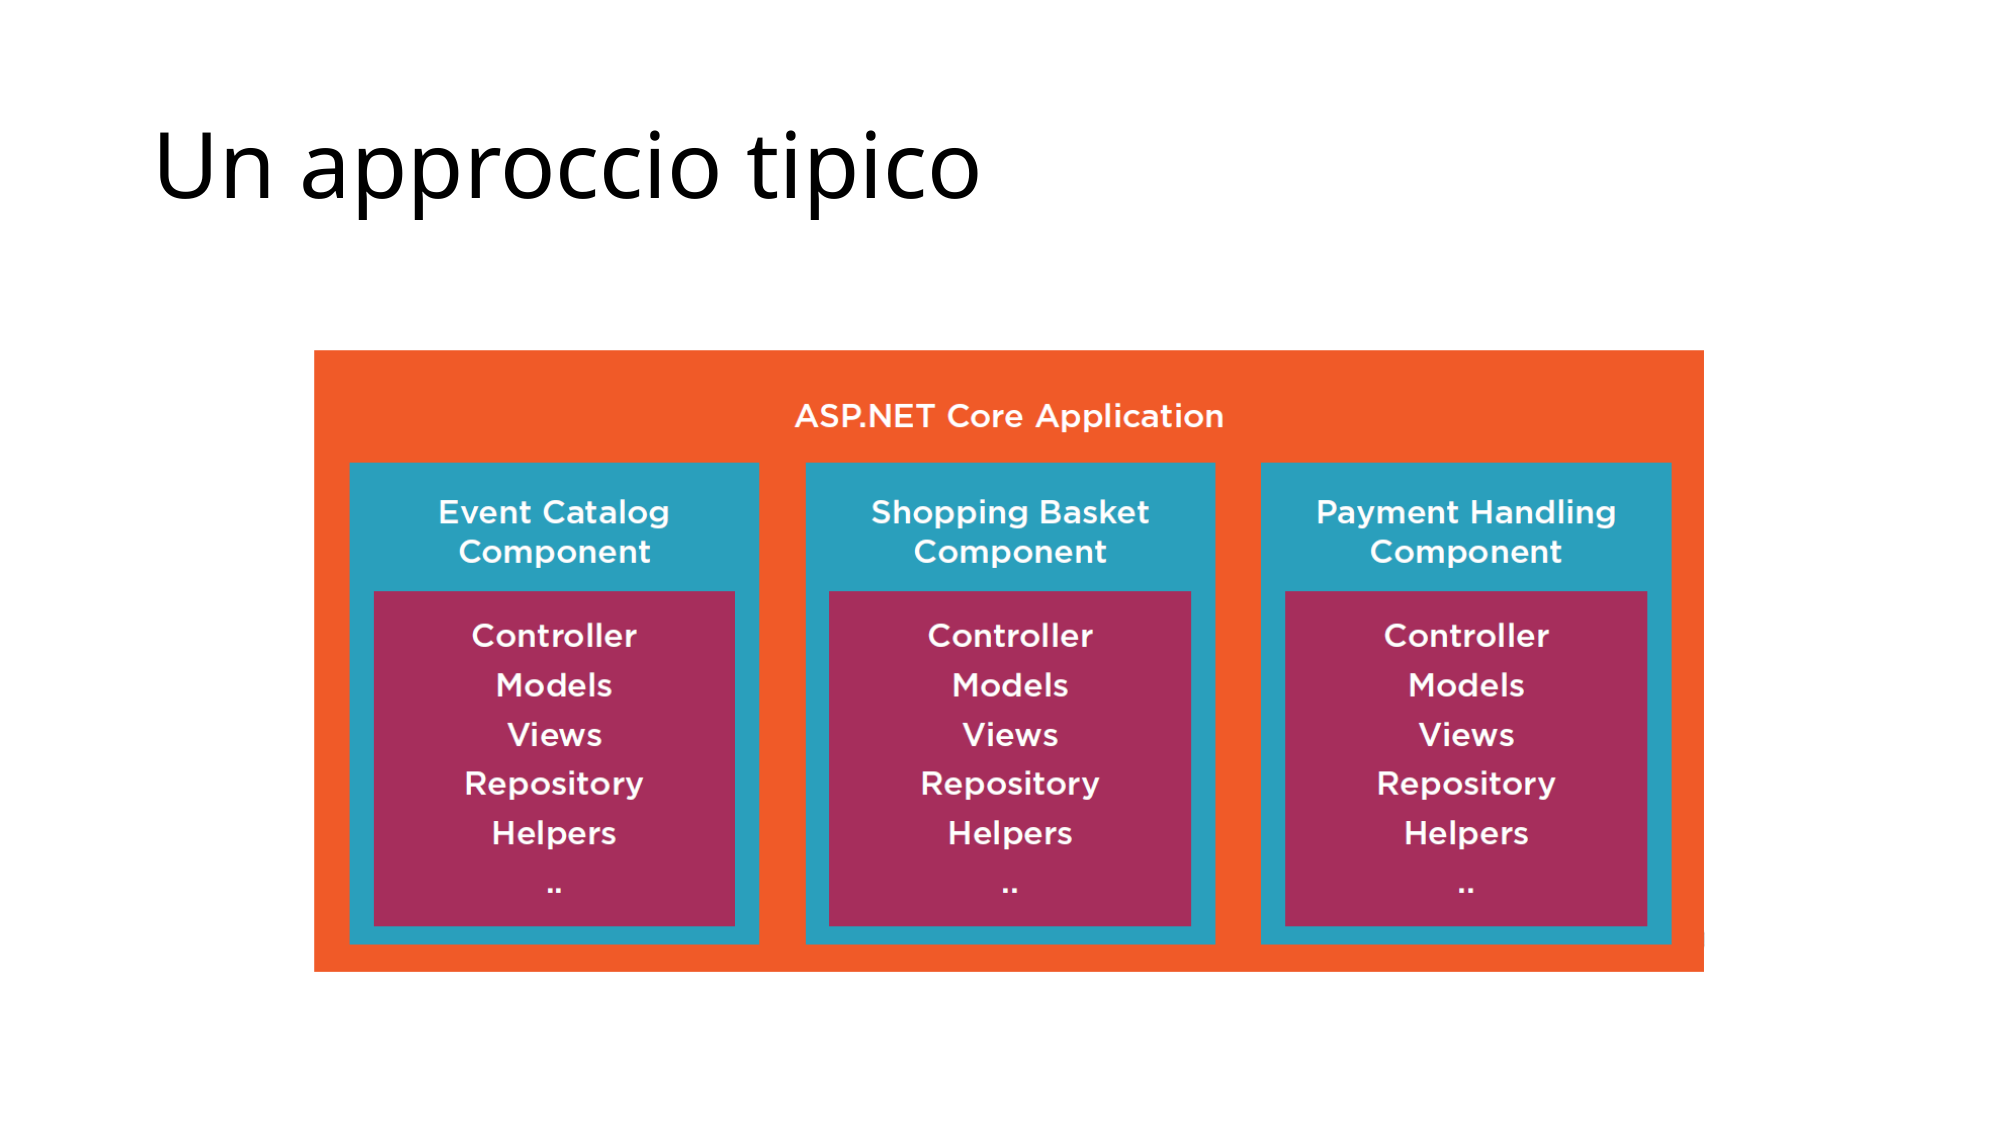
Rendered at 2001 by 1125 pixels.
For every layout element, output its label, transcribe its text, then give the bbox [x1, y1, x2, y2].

title Un approccio tipico [137, 59, 1863, 278]
picture [295, 329, 1705, 983]
